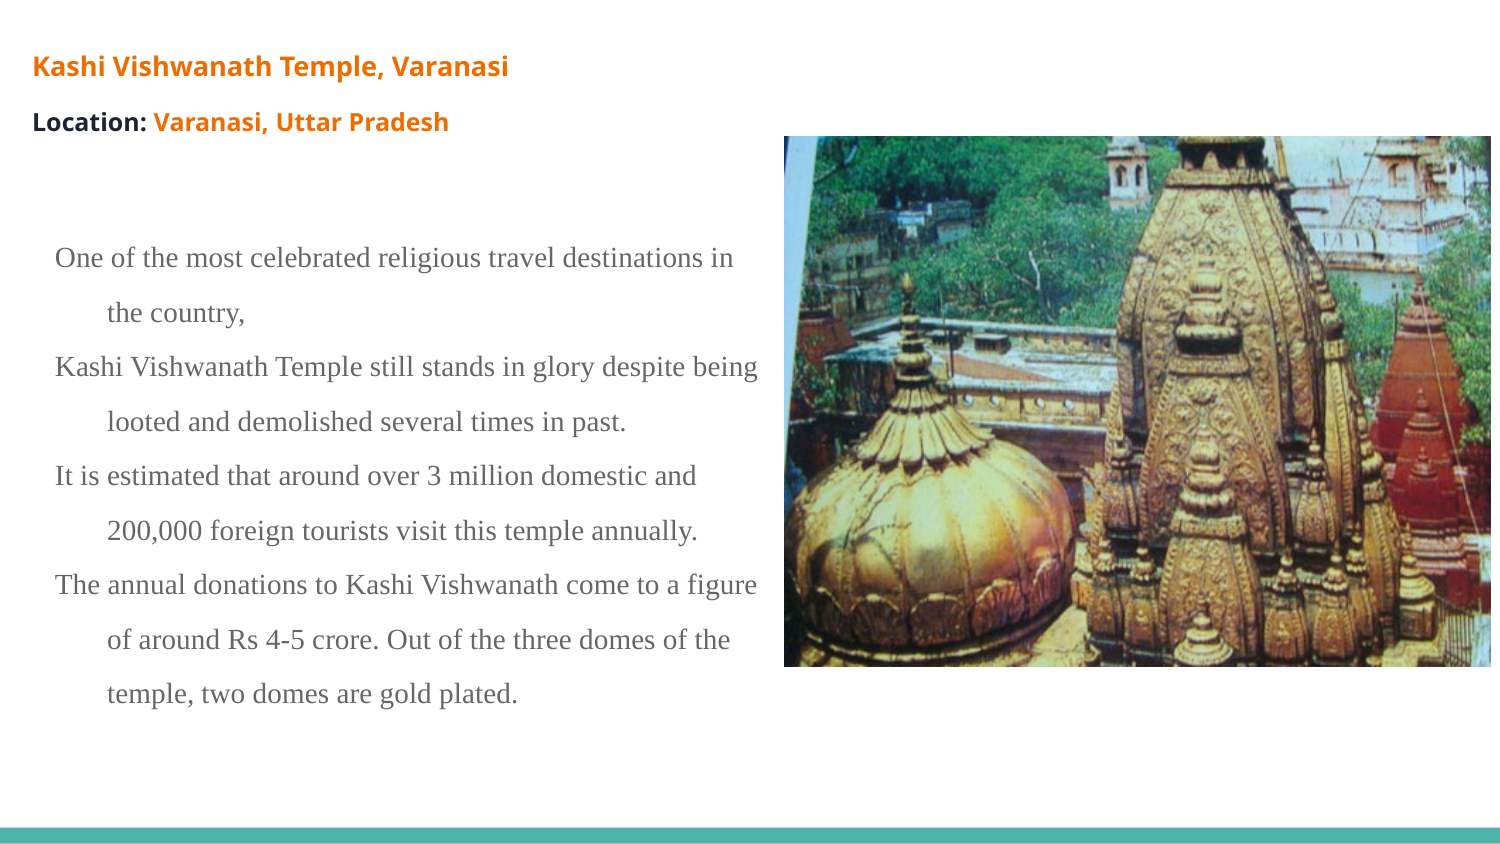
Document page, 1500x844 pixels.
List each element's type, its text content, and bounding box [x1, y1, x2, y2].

title Kashi Vishwanath Temple, Varanasi Location: Varanasi, Uttar Pradesh [17, 29, 1415, 176]
list One of the most celebrated religious travel destinations in the country, Kashi Vishwanath Temple still stands in glory despite being looted and demolished several times in past. It is estimated that around over 3 million domestic and 200,000 foreign tourists visit this temple annually. The annual donations to Kashi Vishwanath come to a figure of around Rs 4-5 crore. Out of the three domes of the temple, two domes are gold plated. [17, 203, 785, 829]
picture [784, 136, 1491, 667]
